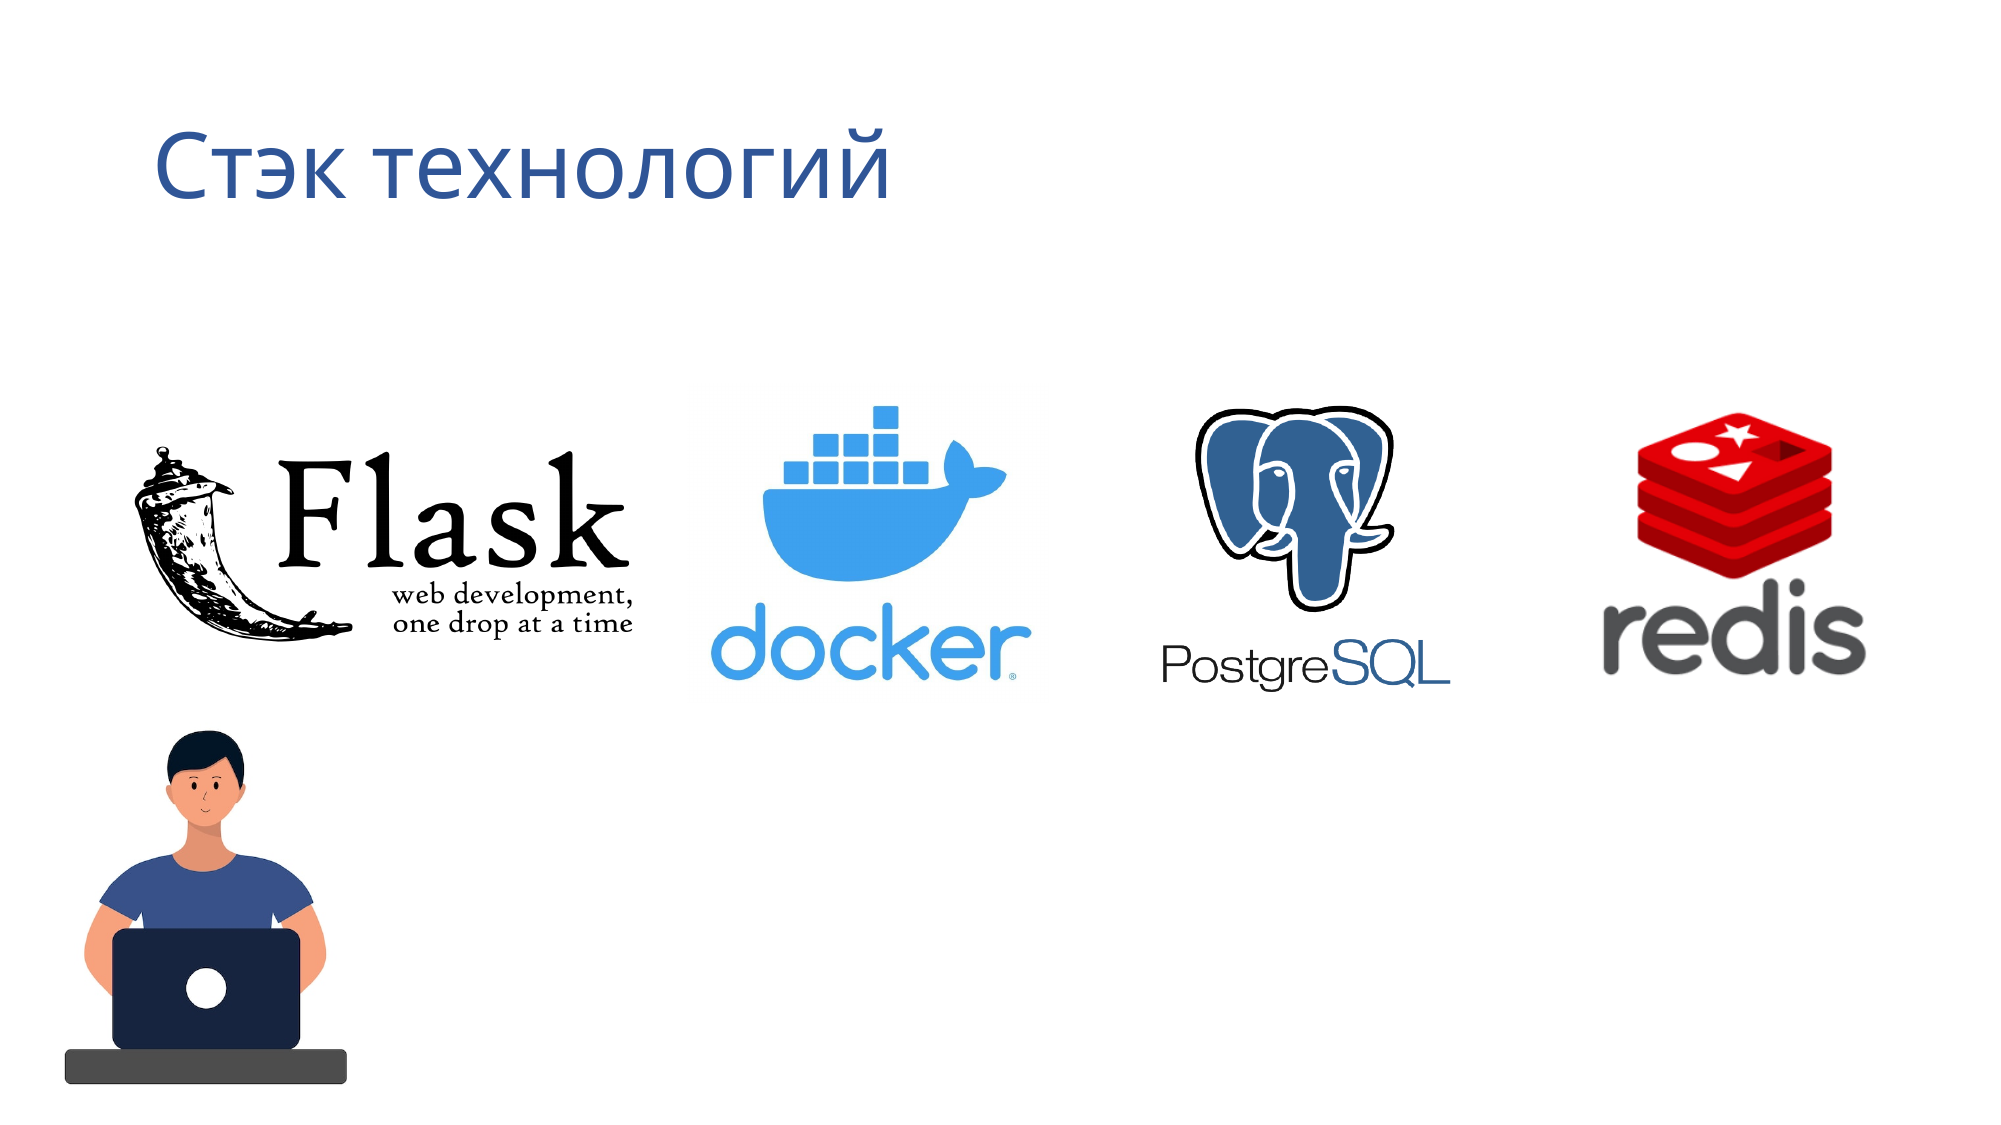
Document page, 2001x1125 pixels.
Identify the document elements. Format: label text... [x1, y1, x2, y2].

picture [0, 701, 411, 1113]
title Стэк технологий [137, 59, 1863, 278]
picture [1134, 277, 2000, 809]
picture [687, 383, 1049, 703]
picture [121, 440, 645, 646]
